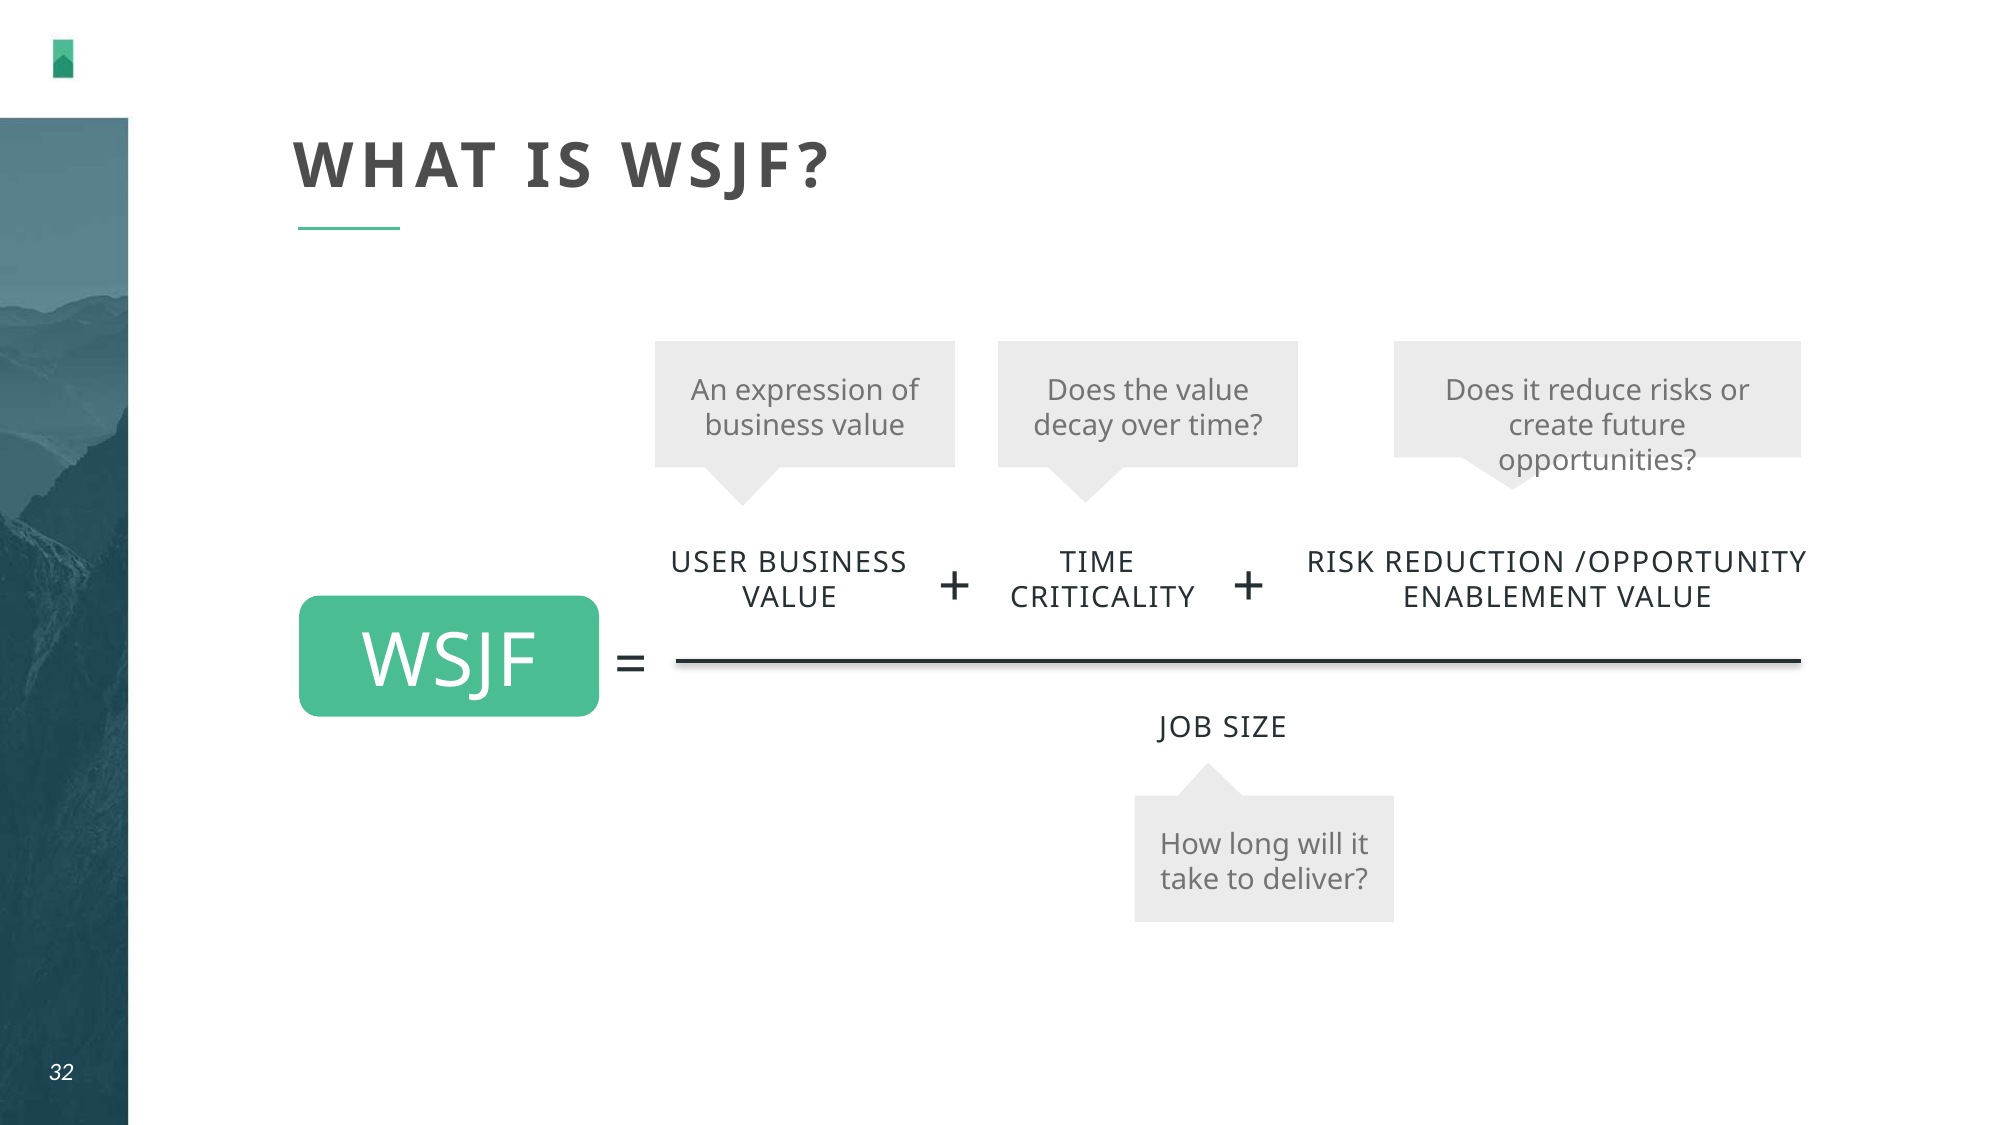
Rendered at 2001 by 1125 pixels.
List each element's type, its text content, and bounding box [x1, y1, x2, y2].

text_box USER BUSINESS VALUE [639, 535, 940, 621]
slide_number 32 [15, 1040, 107, 1101]
text_box RISK REDUCTION /OPPORTUNITY ENABLEMENT VALUE [1253, 535, 1862, 621]
text_box TIME CRITICALITY [952, 535, 1253, 621]
text_box How long will it take to deliver? [1134, 762, 1394, 923]
text_box + [1204, 541, 1295, 626]
text_box Does the value decay over time? [998, 341, 1299, 503]
text_box JOB SIZE [1073, 700, 1374, 751]
text_box = [585, 618, 676, 704]
text_box + [910, 541, 1000, 626]
title What is WSJF? [278, 58, 1832, 201]
text_box Does it reduce risks or create future opportunities? [1393, 341, 1802, 490]
text_box An expression of business value [654, 341, 955, 506]
text_box WSJF [299, 595, 600, 717]
picture [0, 0, 2001, 1125]
